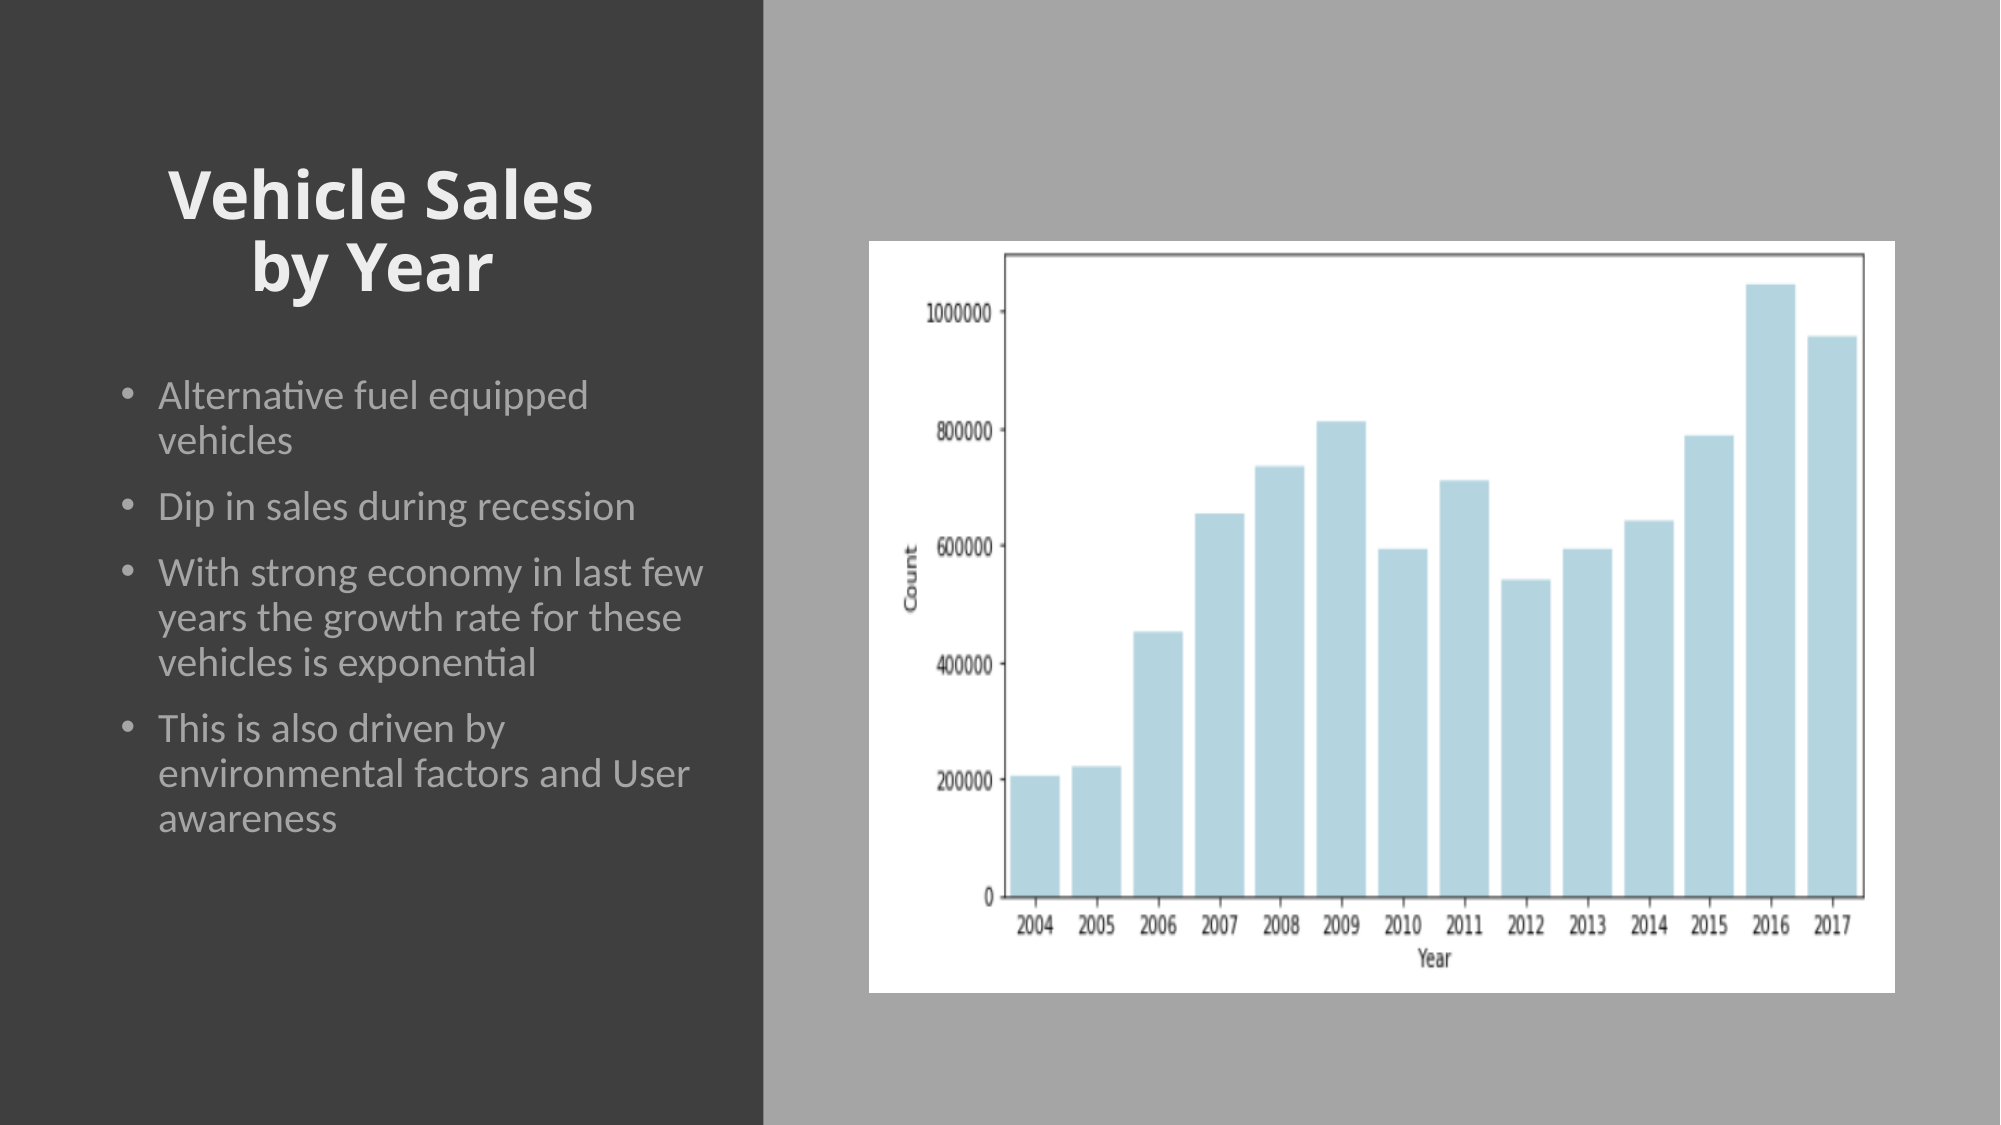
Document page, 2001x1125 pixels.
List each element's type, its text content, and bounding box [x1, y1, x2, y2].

picture [869, 241, 1895, 993]
text_box [0, 0, 764, 1125]
list Alternative fuel equipped vehicles Dip in sales during recession With strong economy in last few years the growth rate for these vehicles is exponential This is also driven by environmental factors and User awareness [105, 365, 739, 994]
title Vehicle Sales by Year [105, 102, 658, 365]
